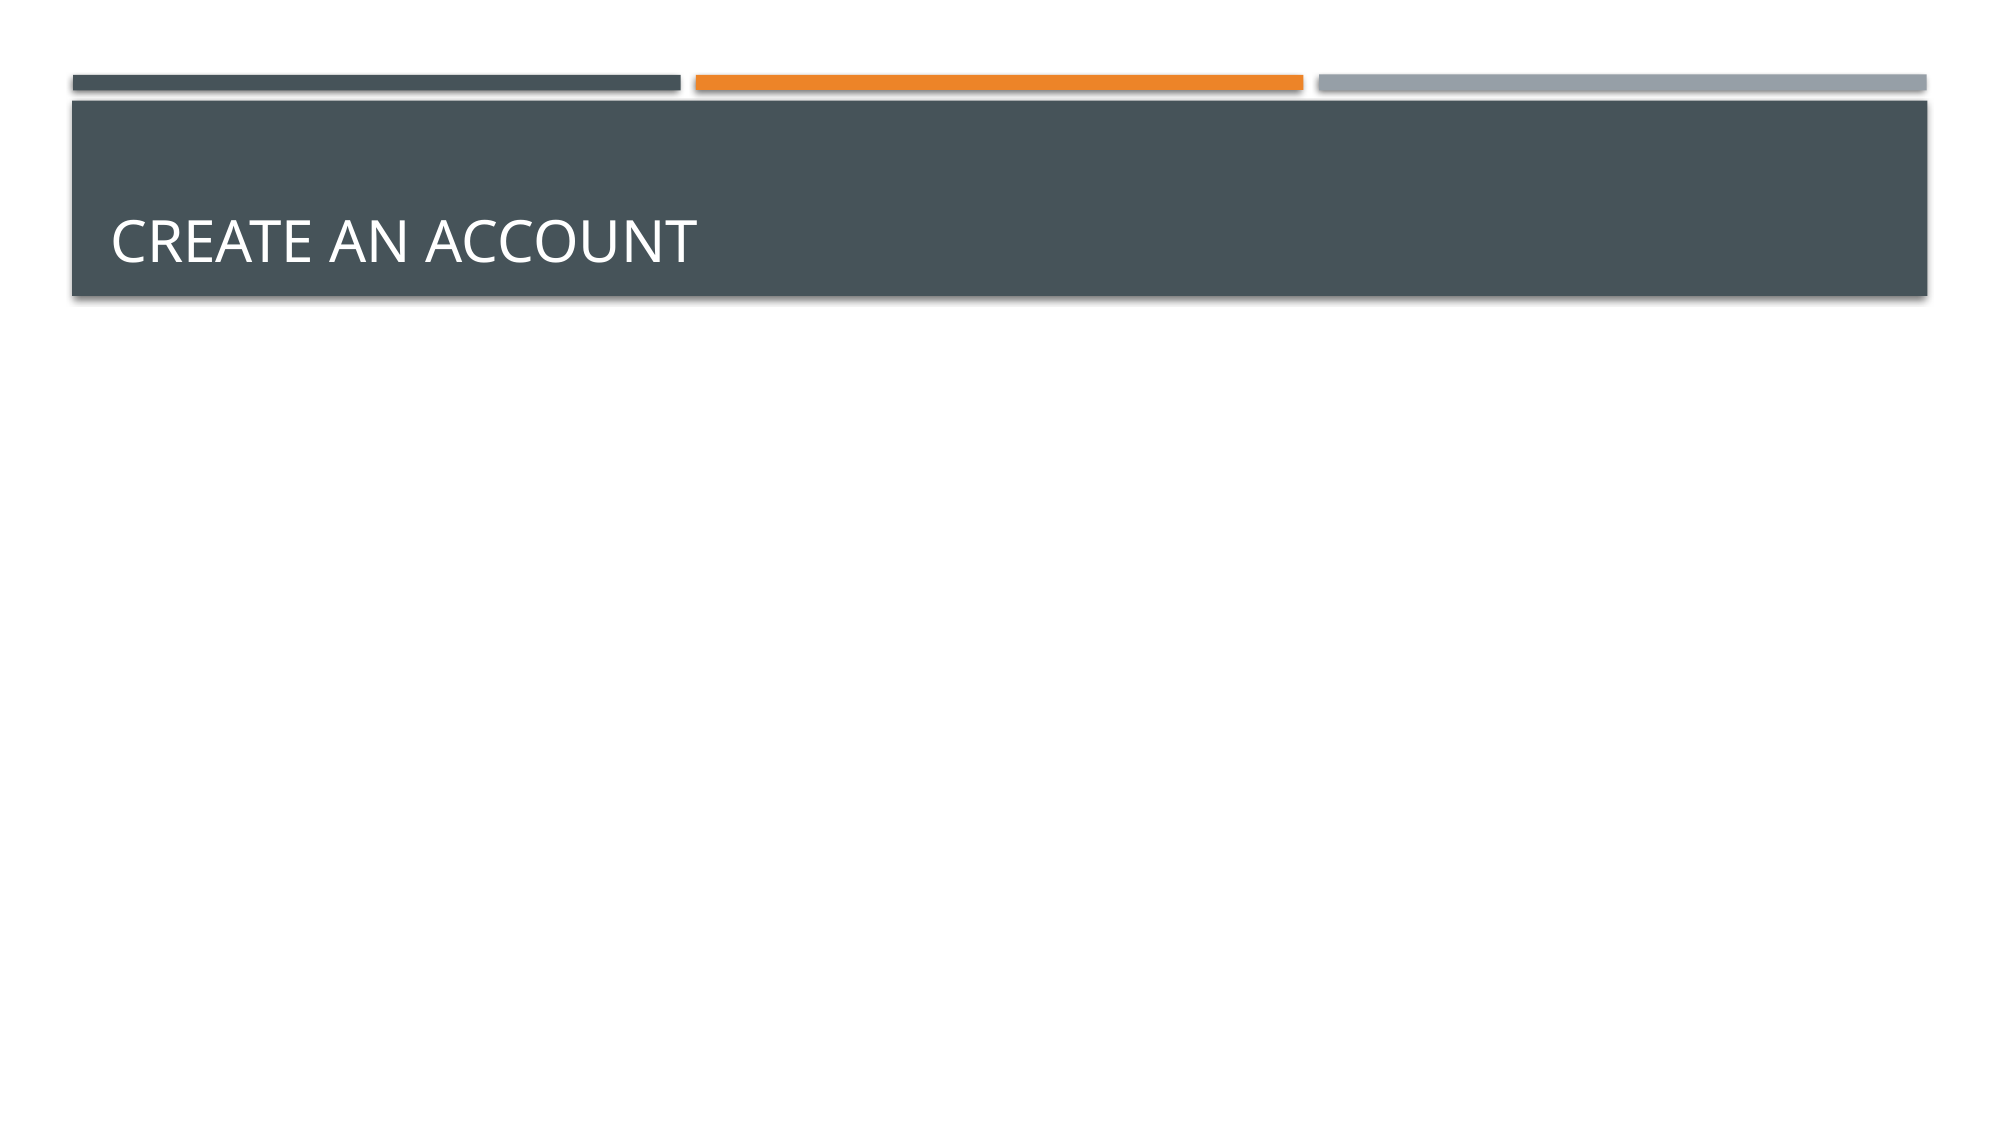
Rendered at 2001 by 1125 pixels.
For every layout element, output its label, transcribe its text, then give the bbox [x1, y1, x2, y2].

title CREATE AN ACCOUNT [95, 115, 1905, 282]
